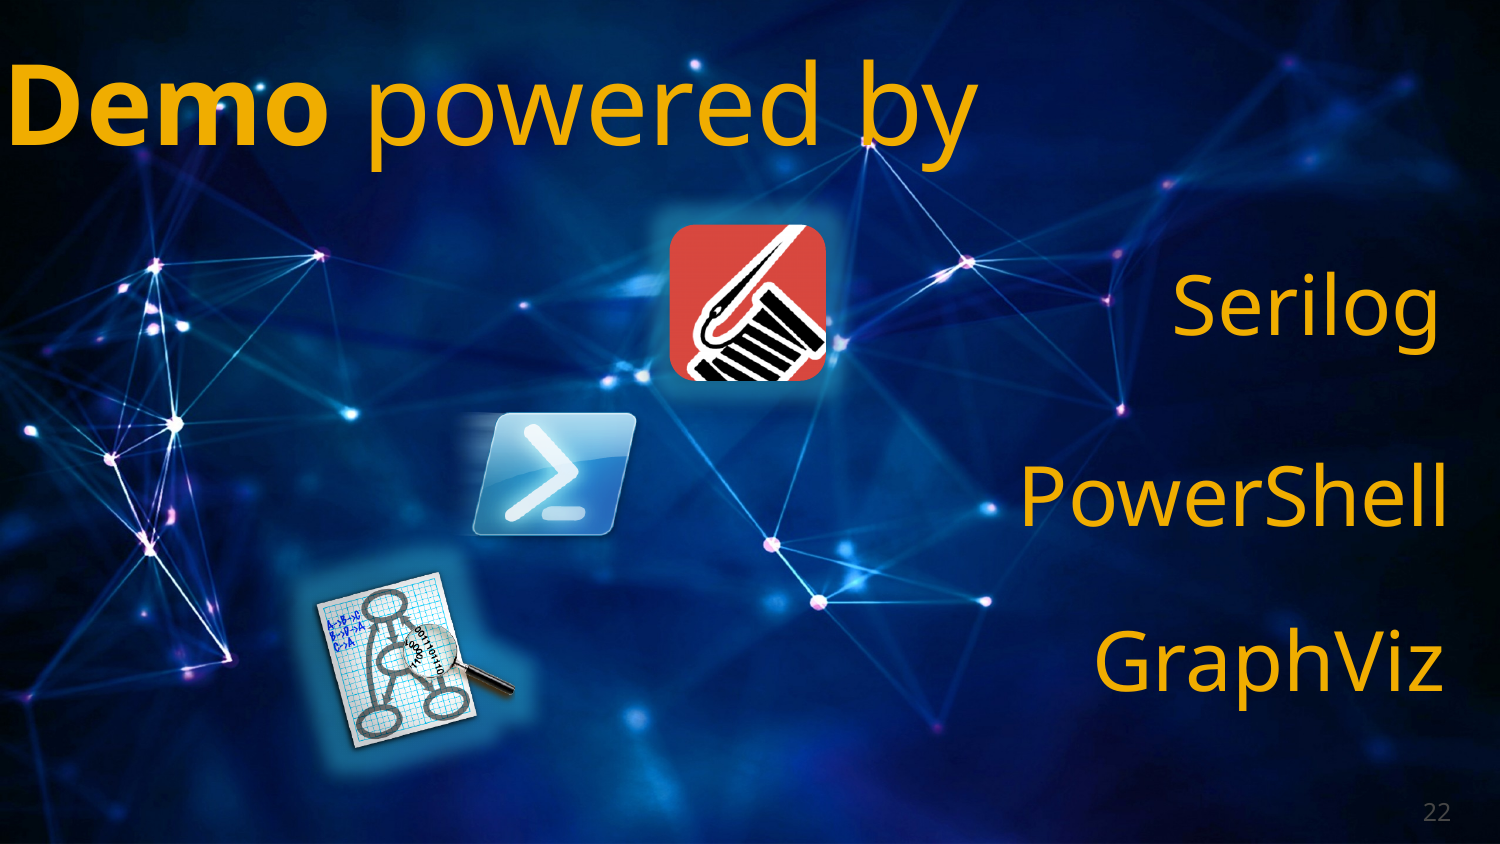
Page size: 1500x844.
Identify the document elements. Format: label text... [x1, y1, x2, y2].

text_box Serilog [1157, 244, 1459, 360]
text_box PowerShell [1003, 435, 1466, 551]
slide_number 21 [1345, 796, 1467, 831]
text_box GraphViz [1077, 601, 1461, 716]
picture [0, 0, 1500, 844]
text_box Demo powered by [0, 25, 995, 176]
